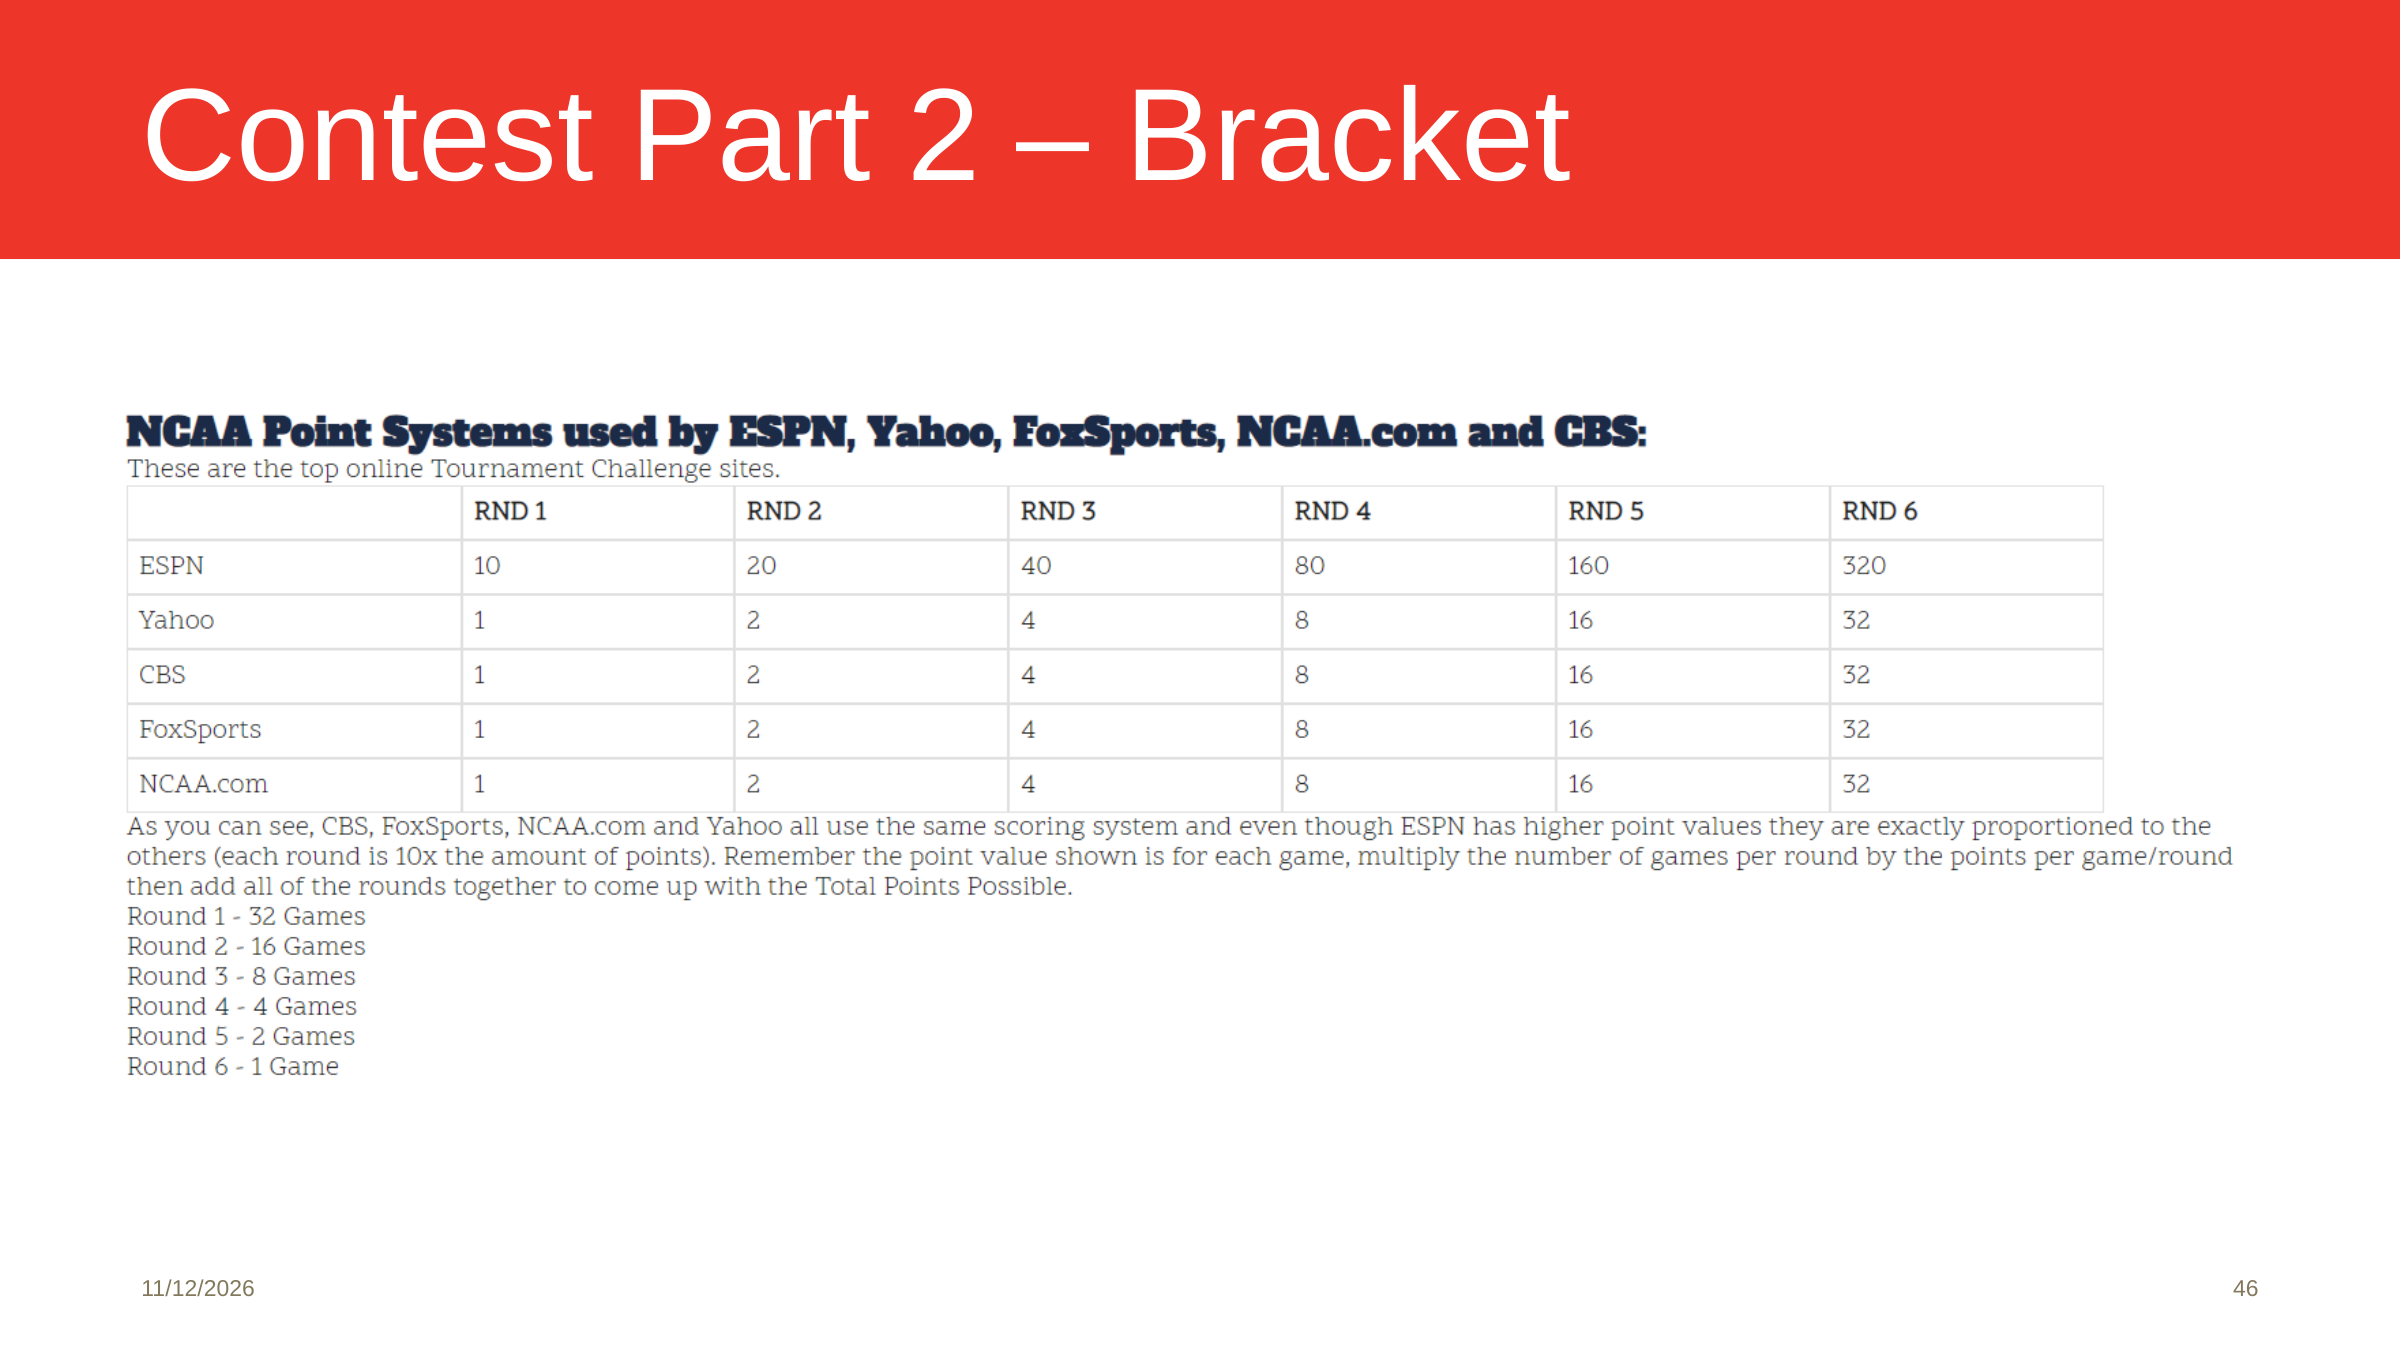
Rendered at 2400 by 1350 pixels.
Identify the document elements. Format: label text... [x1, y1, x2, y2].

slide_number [120, 1251, 680, 1324]
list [119, 389, 2281, 1086]
slide_number 46 [1719, 1251, 2280, 1324]
picture [0, 0, 2400, 1350]
title Contest Part 2 – Bracket [120, 15, 2280, 241]
